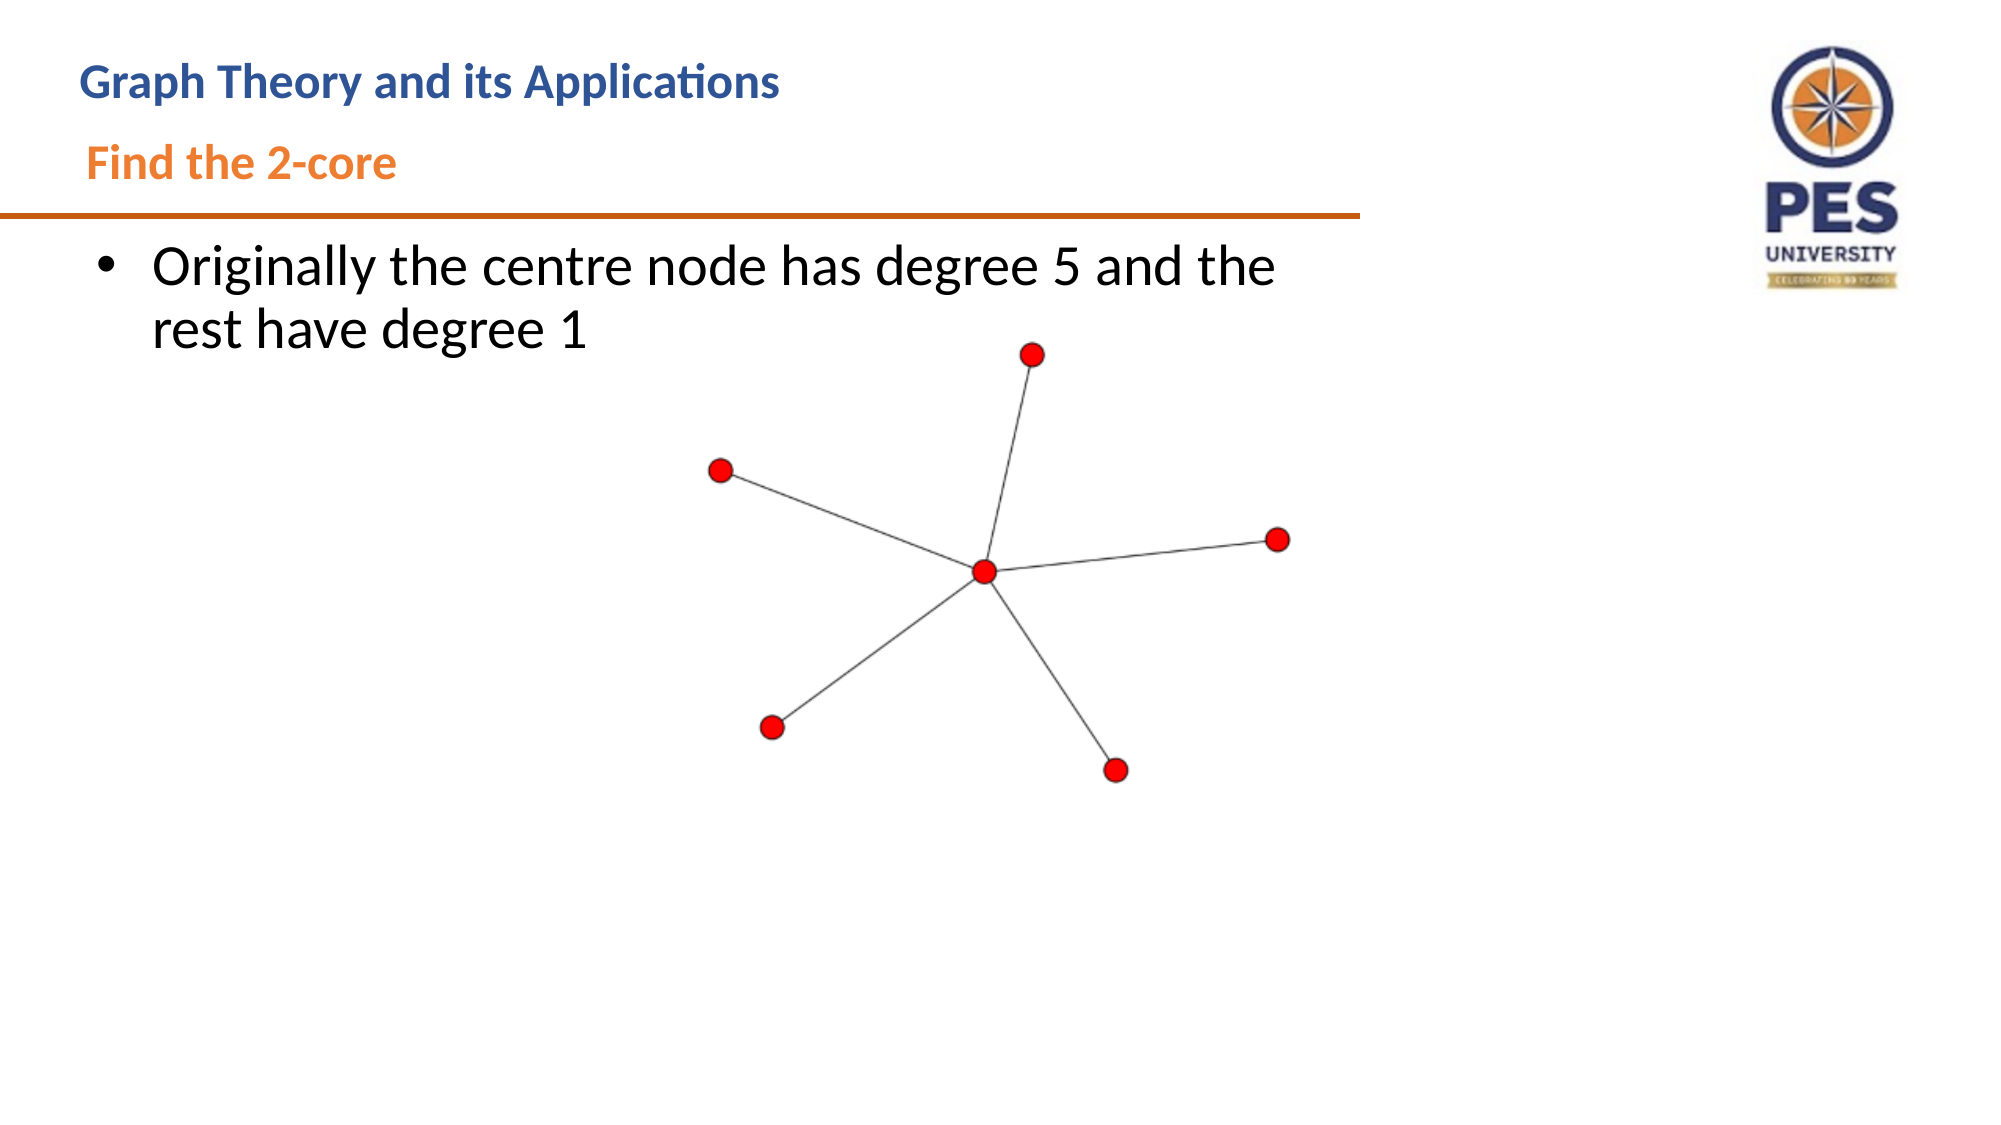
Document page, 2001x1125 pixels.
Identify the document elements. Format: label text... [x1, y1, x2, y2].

text_box Graph Theory and its Applications [64, 41, 1295, 117]
picture [1730, 40, 1932, 297]
text_box Find the 2-core [71, 122, 1384, 198]
text_box Originally the centre node has degree 5 and the rest have degree 1 [62, 227, 1361, 1100]
picture [687, 331, 1313, 794]
